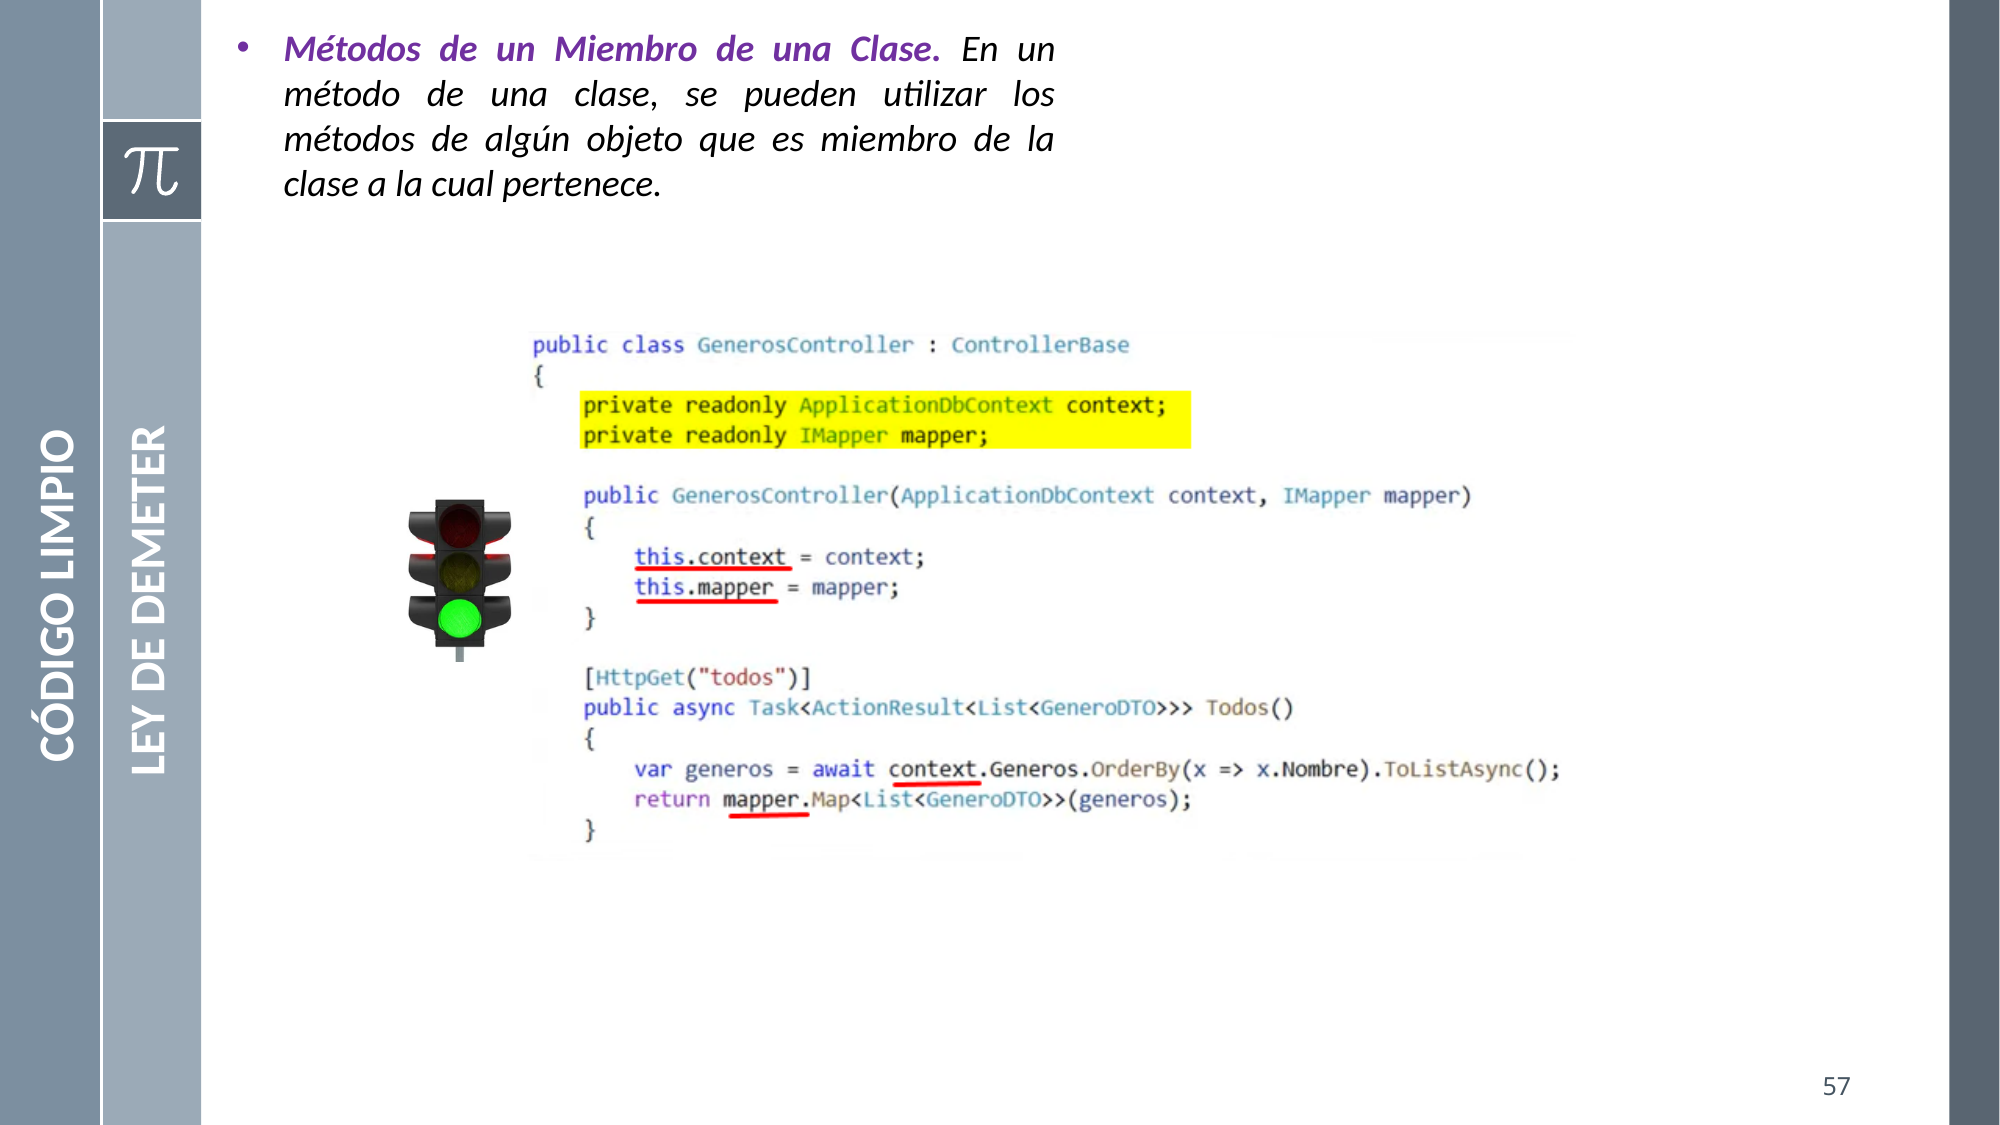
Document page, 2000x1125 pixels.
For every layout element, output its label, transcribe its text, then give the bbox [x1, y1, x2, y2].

picture [527, 330, 1576, 861]
text_box CÓDIGO LIMPIO [16, 414, 91, 778]
text_box LEY DE DEMETER [106, 409, 182, 792]
picture [396, 491, 523, 662]
text_box Métodos de un Miembro de una Clase. En un método de una clase, se pueden utilizar los métodos de algún objeto que es miembro de la clase a la cual pertenece. [221, 16, 1071, 212]
slide_number 57 [1766, 1057, 1867, 1118]
